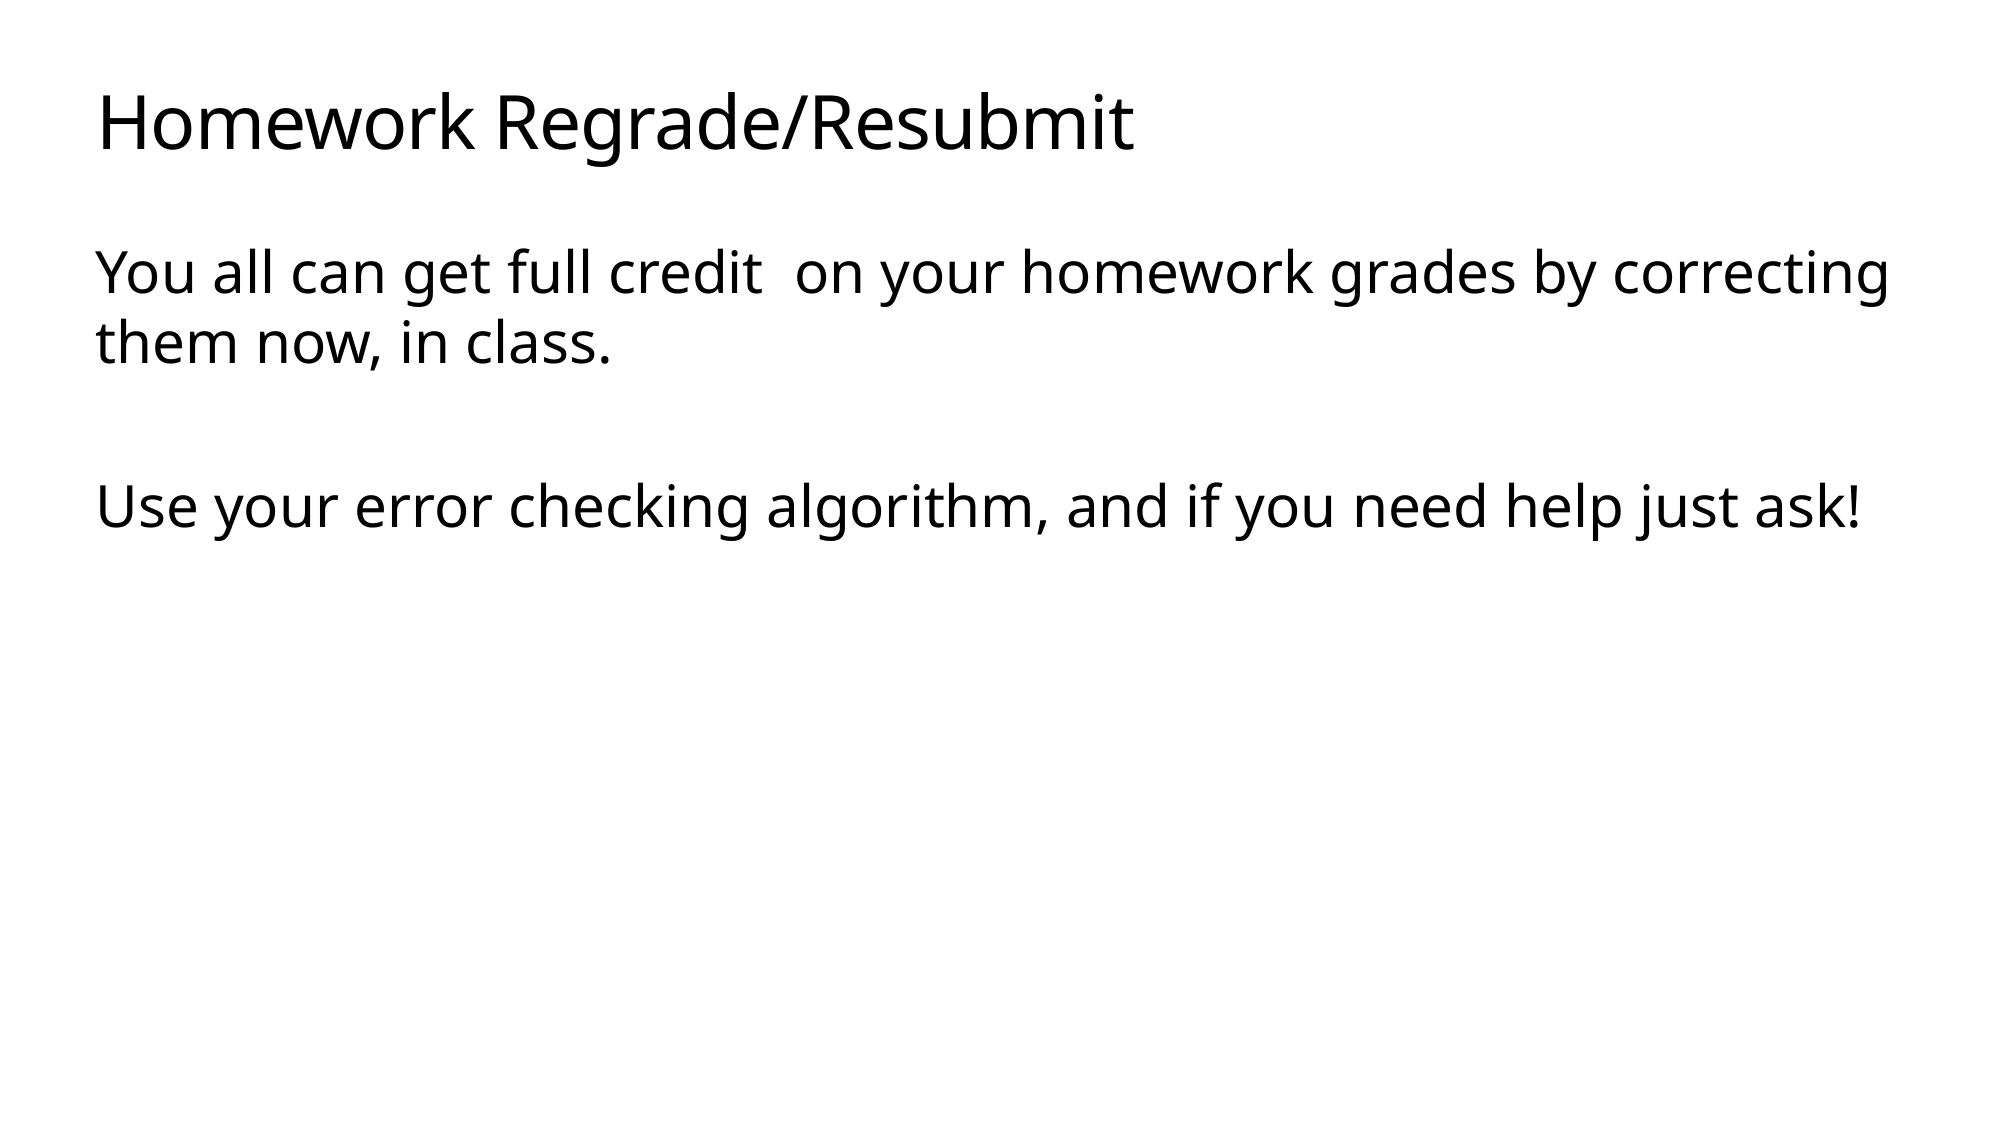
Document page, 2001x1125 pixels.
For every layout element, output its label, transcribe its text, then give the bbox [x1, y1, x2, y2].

list You all can get full credit on your homework grades by correcting them now, in class. Use your error checking algorithm, and if you need help just ask! [95, 235, 1904, 632]
title Homework Regrade/Resubmit [96, 75, 1904, 166]
